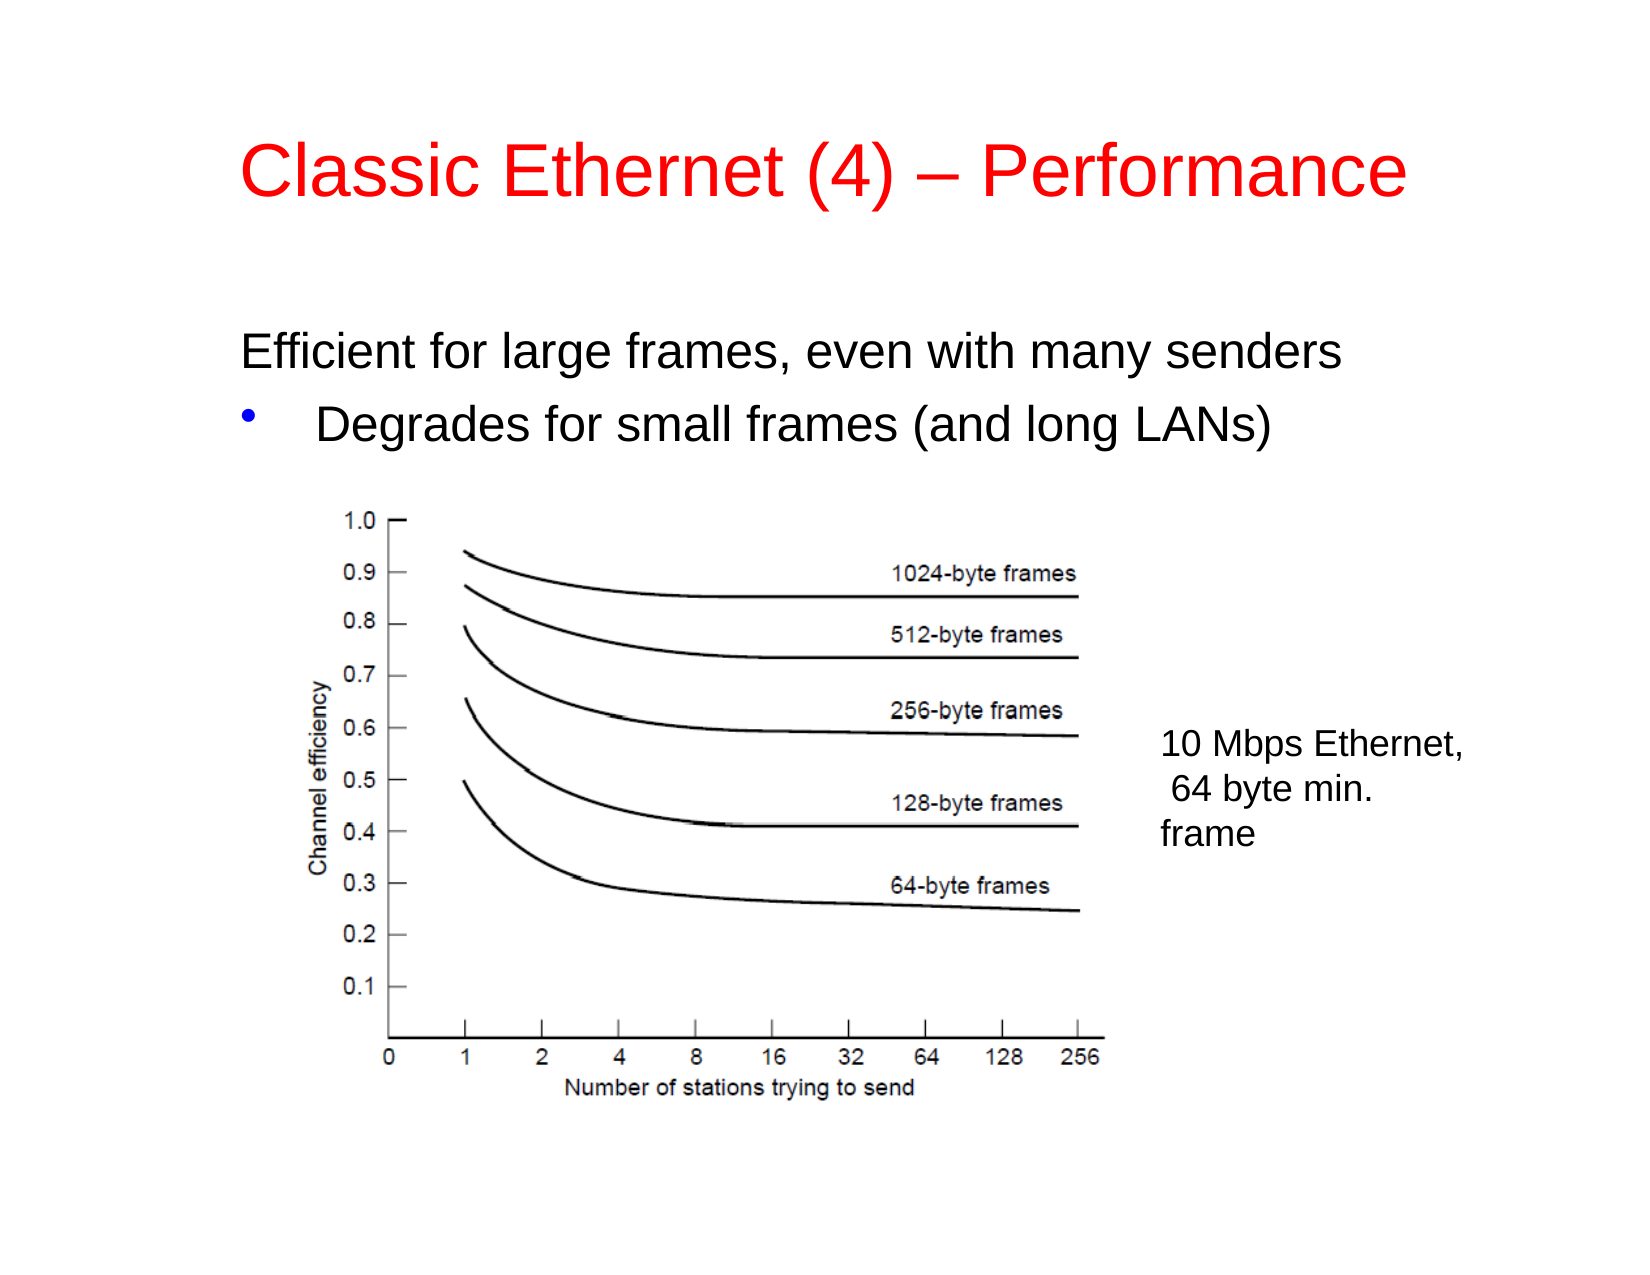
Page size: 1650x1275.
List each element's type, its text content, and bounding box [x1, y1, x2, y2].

picture [283, 486, 1136, 1121]
title Classic Ethernet (4) – Performance [237, 119, 1413, 335]
text_box 10 Mbps Ethernet, 64 byte min. frame [1158, 716, 1473, 854]
text_box Efficient for large frames, even with many senders Degrades for small frames (and long LANs) [237, 304, 1351, 452]
